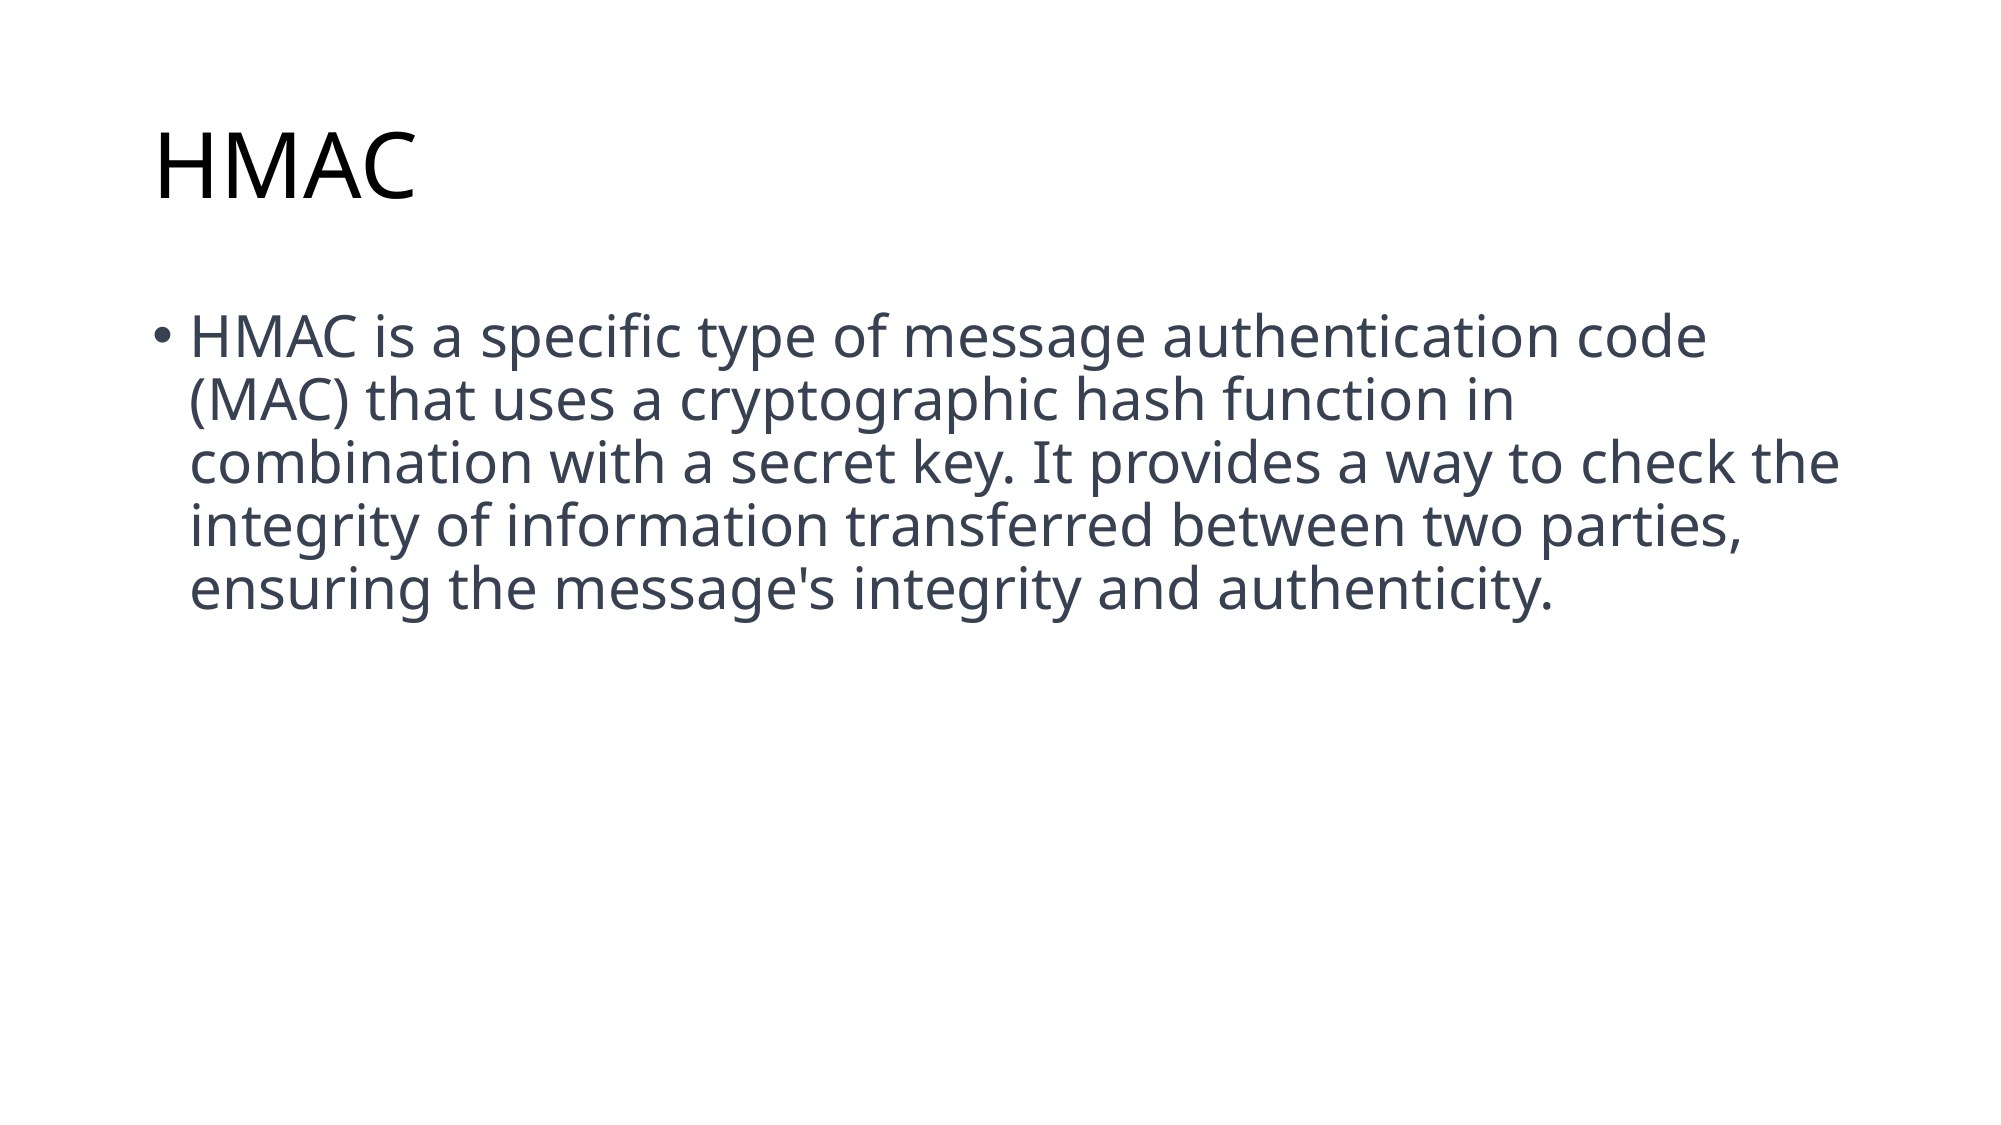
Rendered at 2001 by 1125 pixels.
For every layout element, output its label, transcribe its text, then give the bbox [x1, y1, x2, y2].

title HMAC [137, 59, 1863, 278]
list HMAC is a specific type of message authentication code (MAC) that uses a cryptographic hash function in combination with a secret key. It provides a way to check the integrity of information transferred between two parties, ensuring the message's integrity and authenticity. [137, 299, 1863, 1014]
